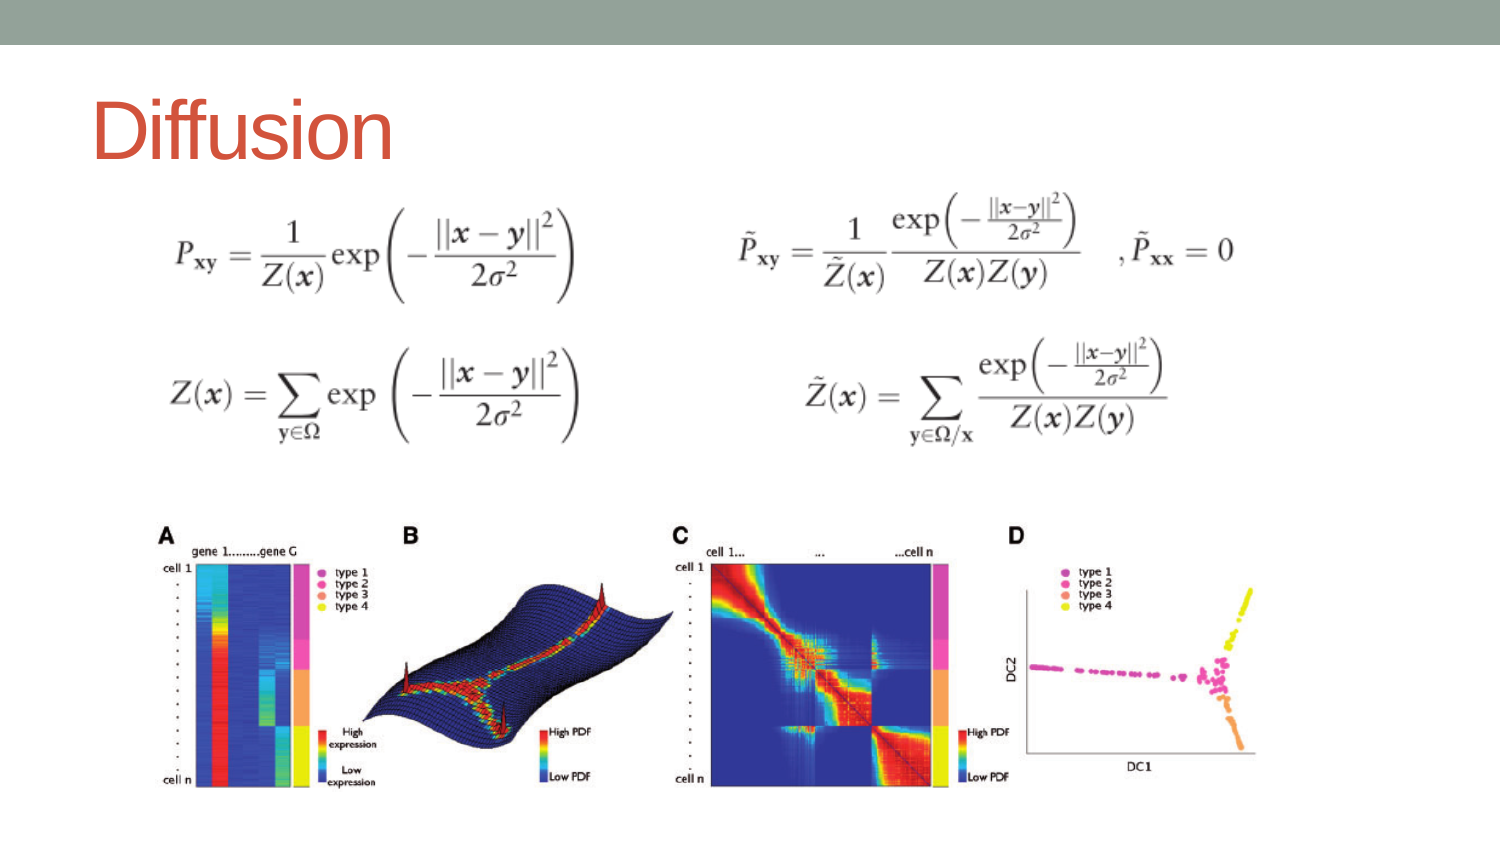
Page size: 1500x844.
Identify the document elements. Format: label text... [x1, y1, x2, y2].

picture [133, 203, 607, 468]
title Diffusion [75, 65, 1425, 188]
picture [133, 496, 1297, 807]
picture [715, 176, 1297, 470]
